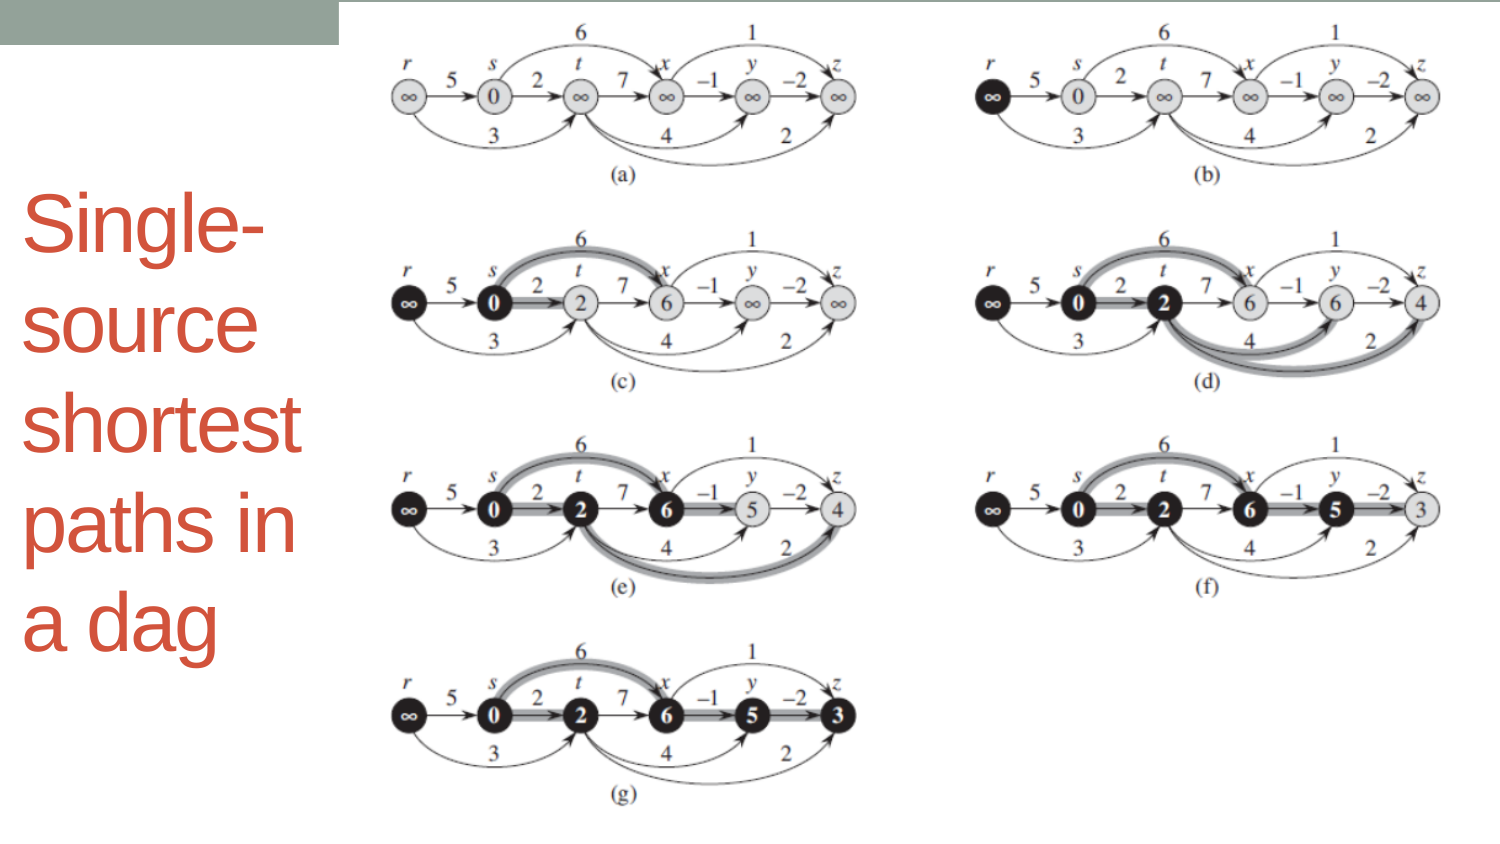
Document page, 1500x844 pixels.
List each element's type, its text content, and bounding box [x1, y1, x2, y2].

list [338, 1, 1500, 839]
title Single-source shortest paths in a dag [6, 71, 335, 766]
